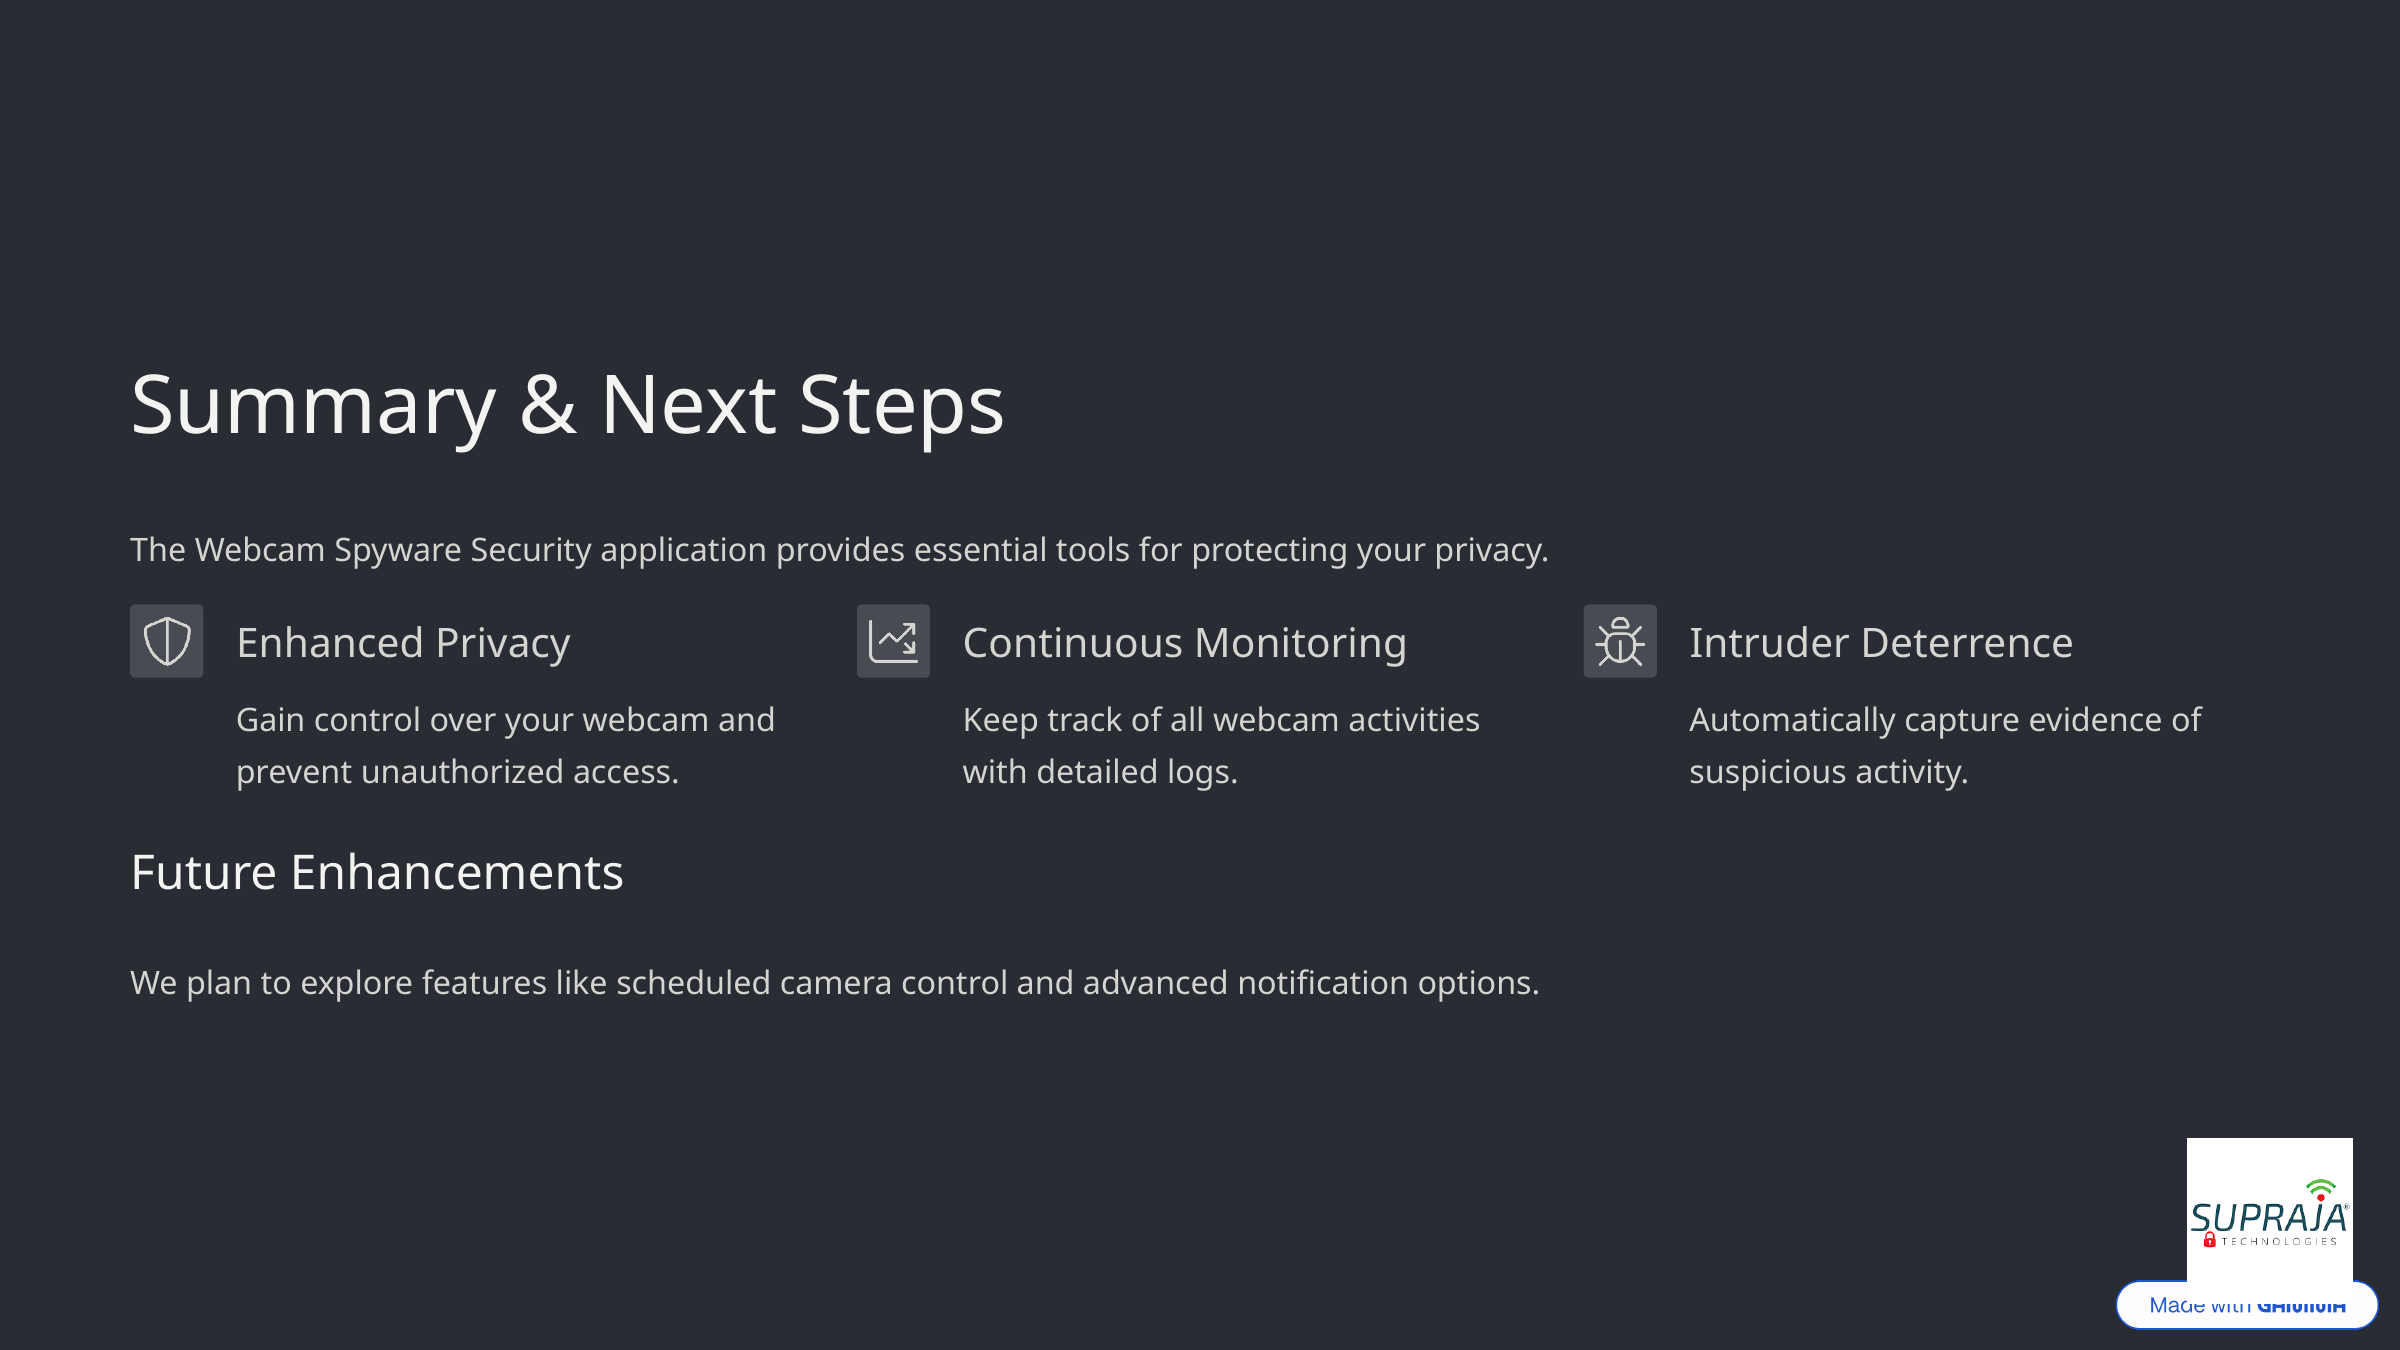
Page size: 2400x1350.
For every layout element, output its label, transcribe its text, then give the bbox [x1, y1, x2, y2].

picture [869, 610, 918, 672]
text_box Gain control over your webcam and prevent unauthorized access. [235, 686, 817, 791]
text_box [1583, 604, 1657, 678]
text_box [130, 604, 204, 678]
text_box Automatically capture evidence of suspicious activity. [1689, 686, 2270, 791]
picture [2106, 1138, 2389, 1339]
text_box Enhanced Privacy [235, 615, 643, 667]
text_box We plan to explore features like scheduled camera control and advanced notification options. [130, 948, 2270, 1001]
text_box Continuous Monitoring [962, 615, 1384, 667]
text_box The Webcam Spyware Security application provides essential tools for protecting your privacy. [130, 515, 2270, 568]
text_box Summary & Next Steps [130, 348, 990, 451]
text_box Keep track of all webcam activities with detailed logs. [962, 686, 1543, 791]
picture [142, 610, 192, 672]
text_box [856, 604, 931, 678]
text_box Future Enhancements [130, 838, 621, 901]
text_box Intruder Deterrence [1689, 615, 2097, 667]
picture [1595, 610, 1645, 672]
